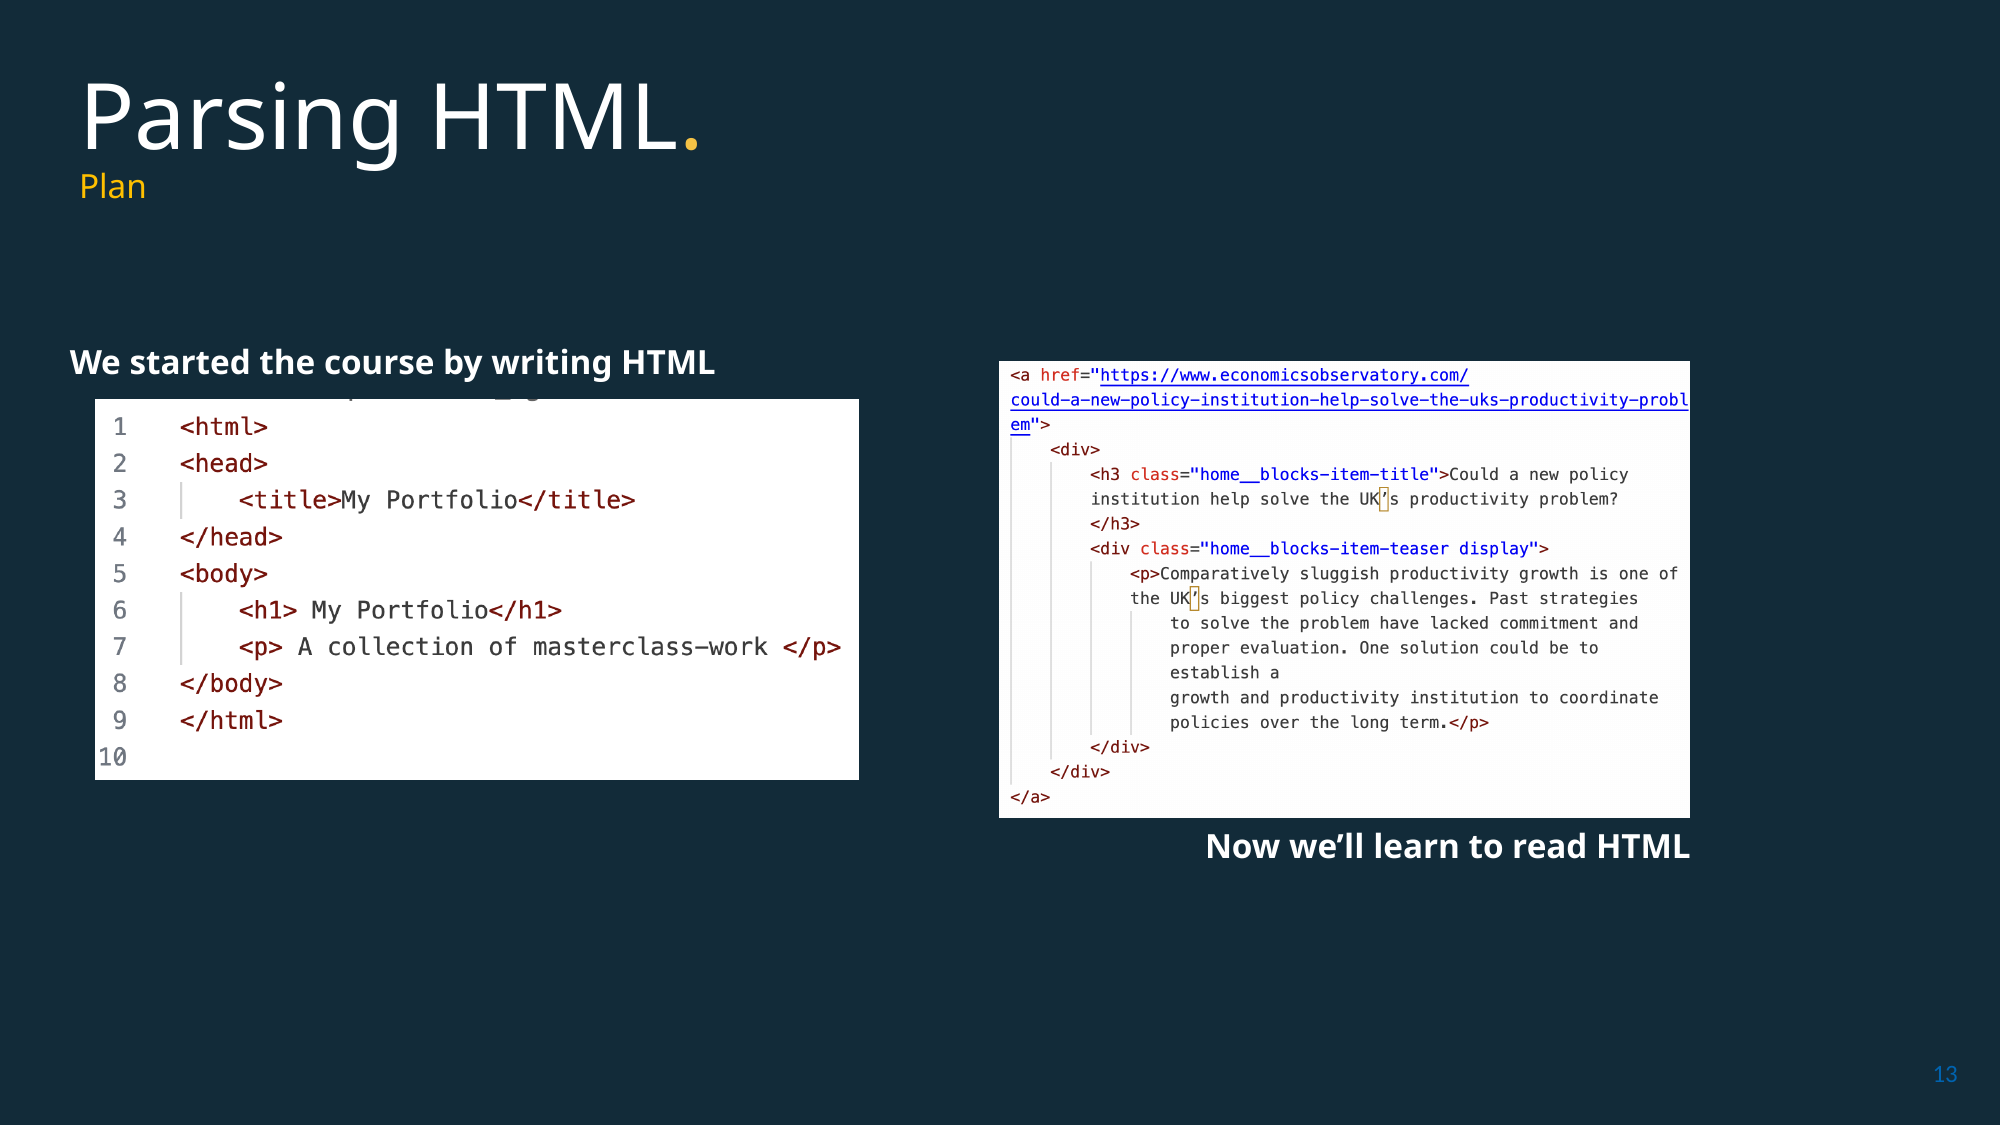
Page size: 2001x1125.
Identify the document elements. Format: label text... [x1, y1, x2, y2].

text_box Parsing HTML. Plan [64, 29, 1790, 247]
picture [95, 399, 859, 780]
text_box Now we’ll learn to read HTML [1097, 817, 1808, 873]
slide_number 13 [1538, 1042, 1974, 1103]
picture [999, 361, 1690, 819]
text_box We started the course by writing HTML [11, 333, 775, 389]
